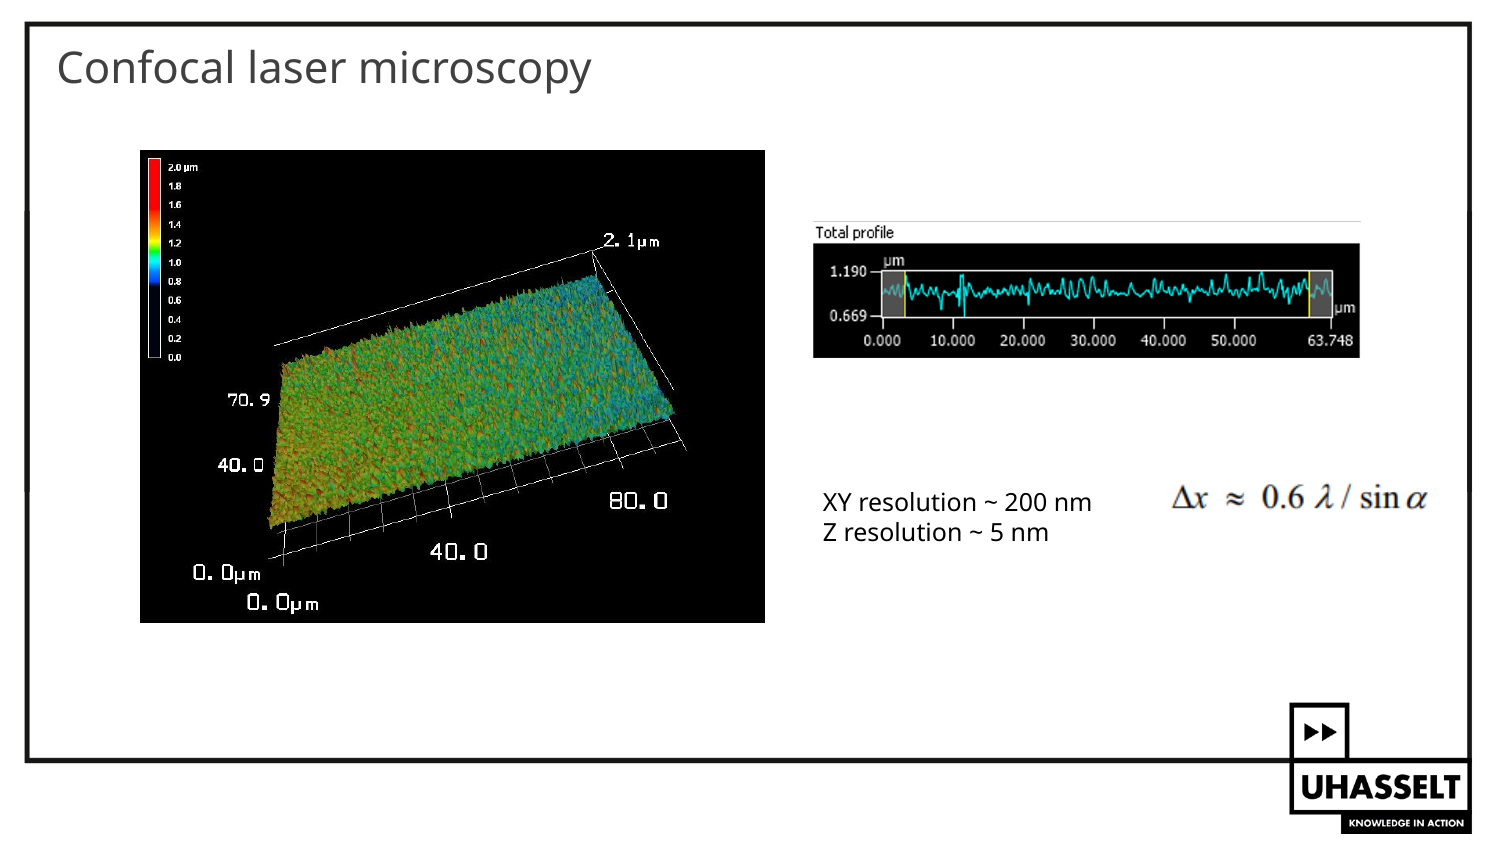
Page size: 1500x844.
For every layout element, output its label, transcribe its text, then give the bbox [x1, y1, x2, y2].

text_box XY resolution ~ 200 nm Z resolution ~ 5 nm [808, 478, 1470, 554]
picture [20, 20, 1476, 834]
title Confocal laser microscopy [41, 32, 1459, 100]
